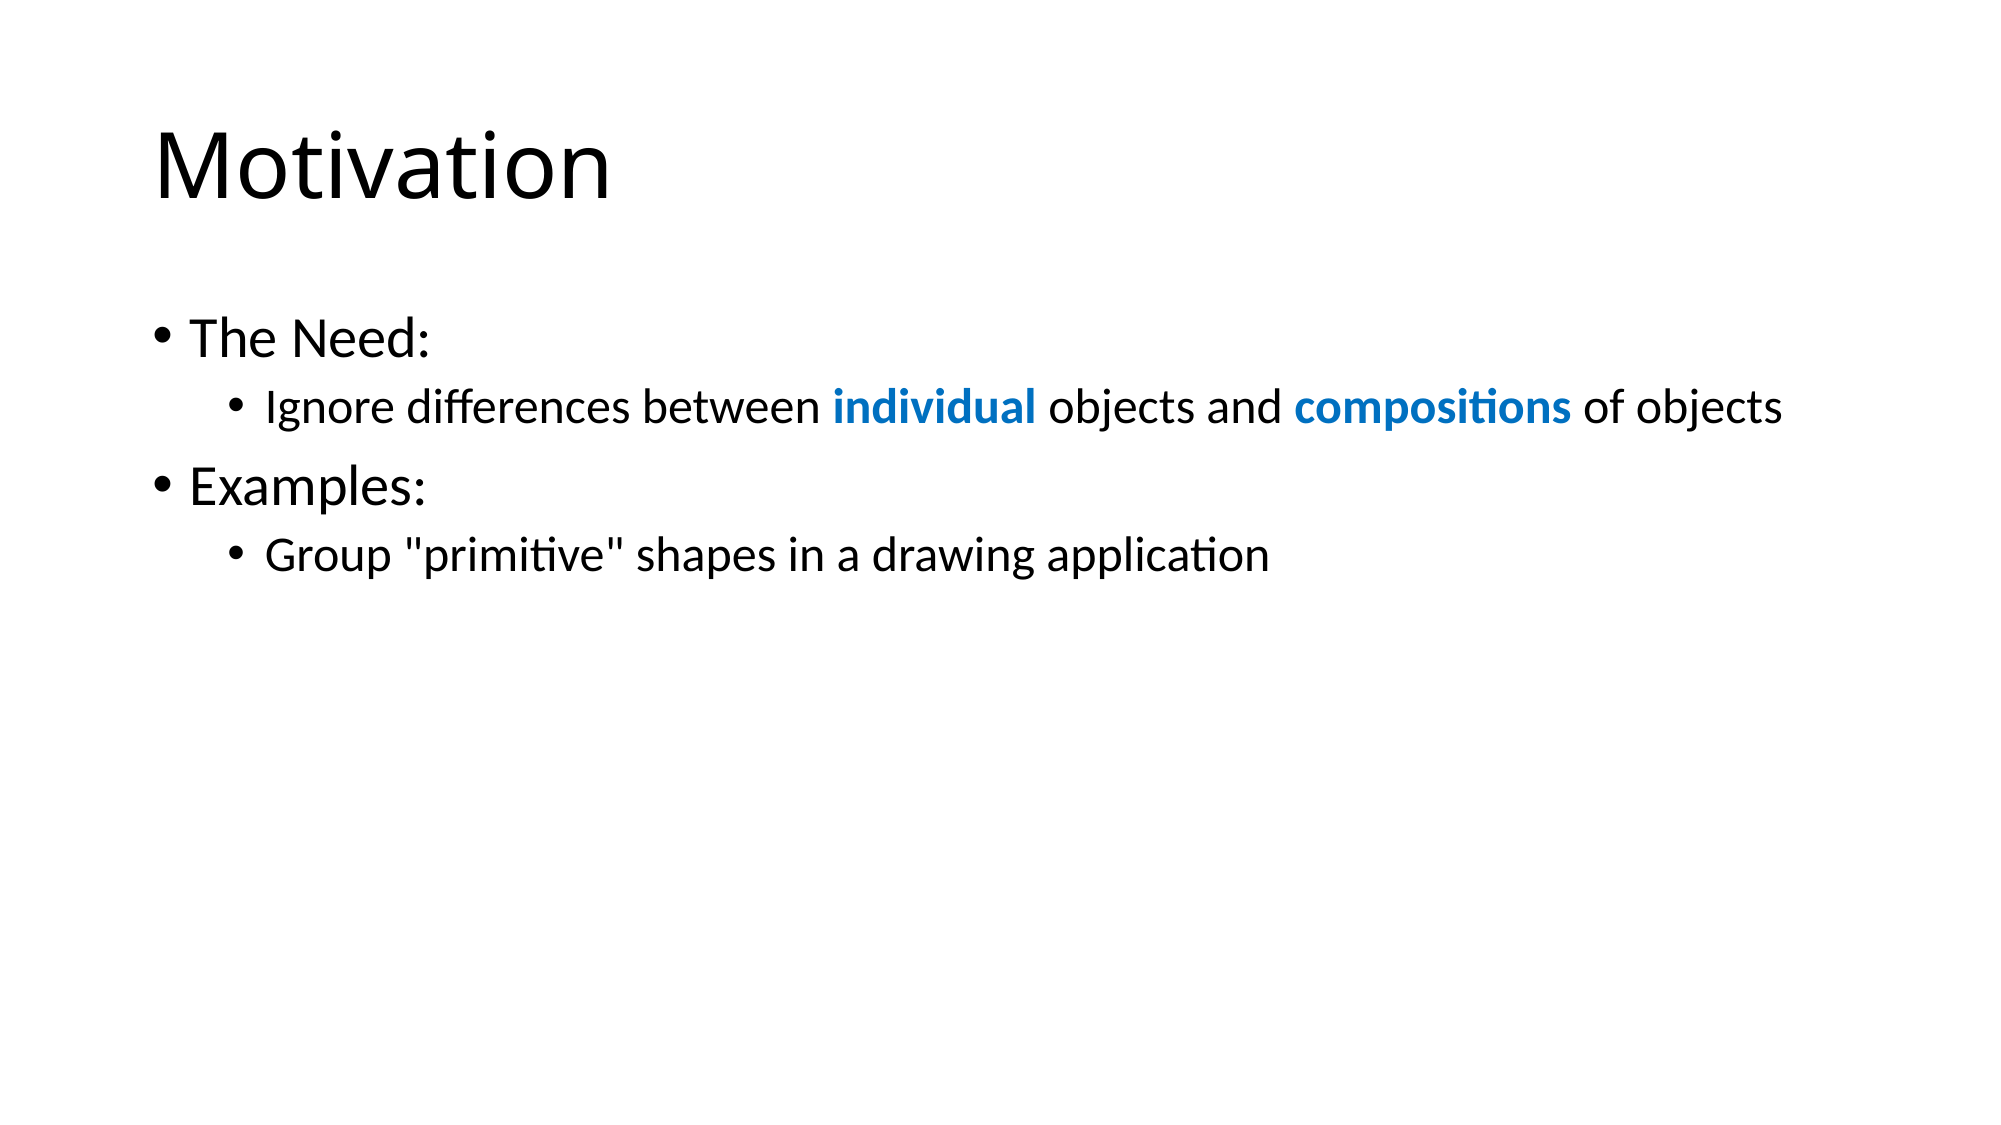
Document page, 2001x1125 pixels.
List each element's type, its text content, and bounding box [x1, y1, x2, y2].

title Motivation [137, 59, 1863, 278]
list The Need: Ignore differences between individual objects and compositions of objects Examples: Group "primitive" shapes in a drawing application [137, 299, 1863, 1014]
